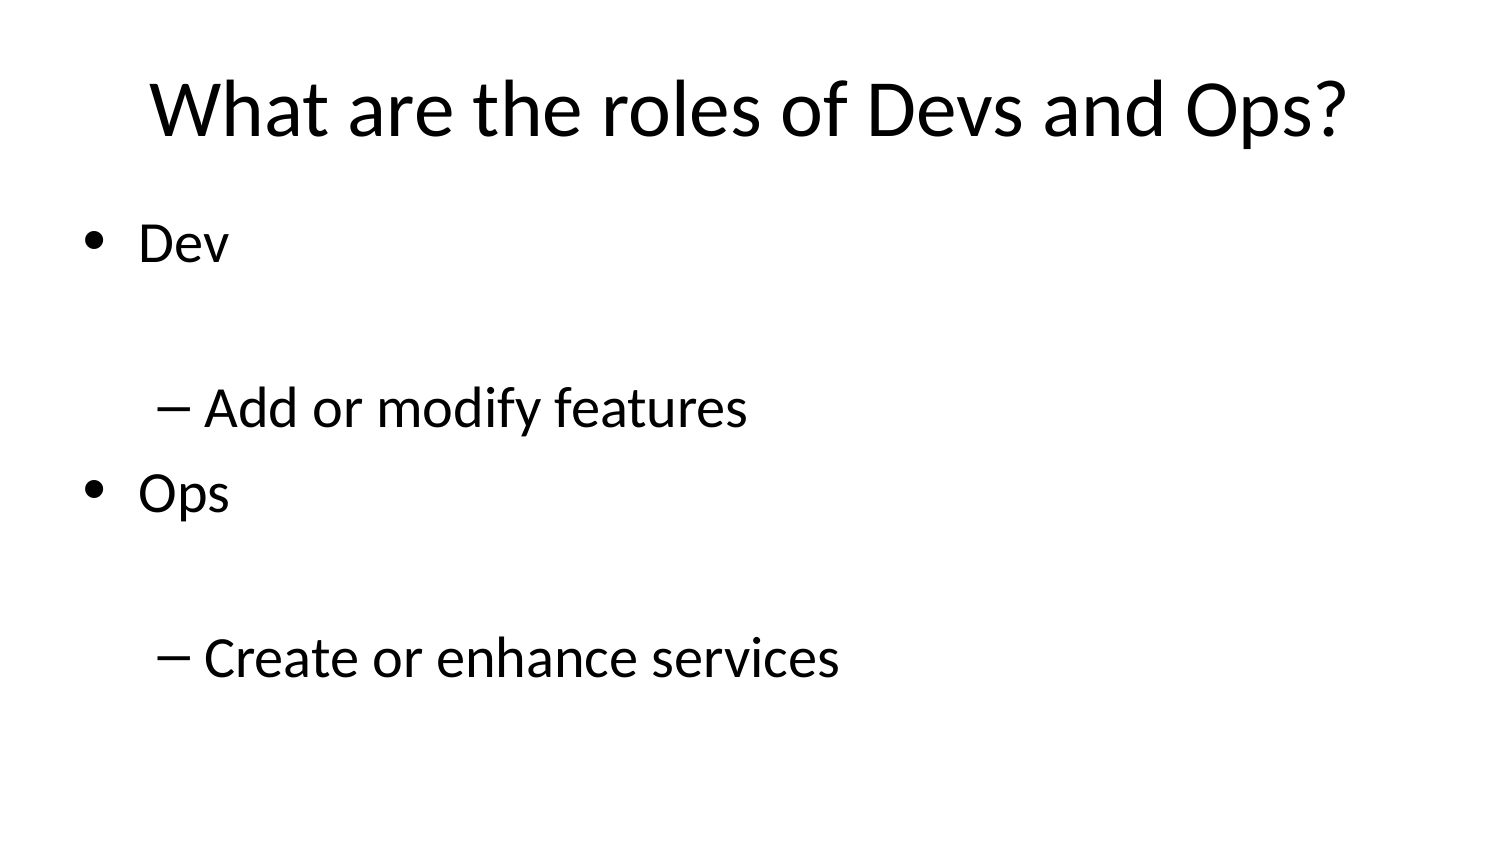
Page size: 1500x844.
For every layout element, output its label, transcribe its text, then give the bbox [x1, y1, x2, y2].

title What are the roles of Devs and Ops? [75, 33, 1425, 175]
list Dev Create change Add or modify features Ops Create stability Create or enhance services [75, 196, 1425, 754]
